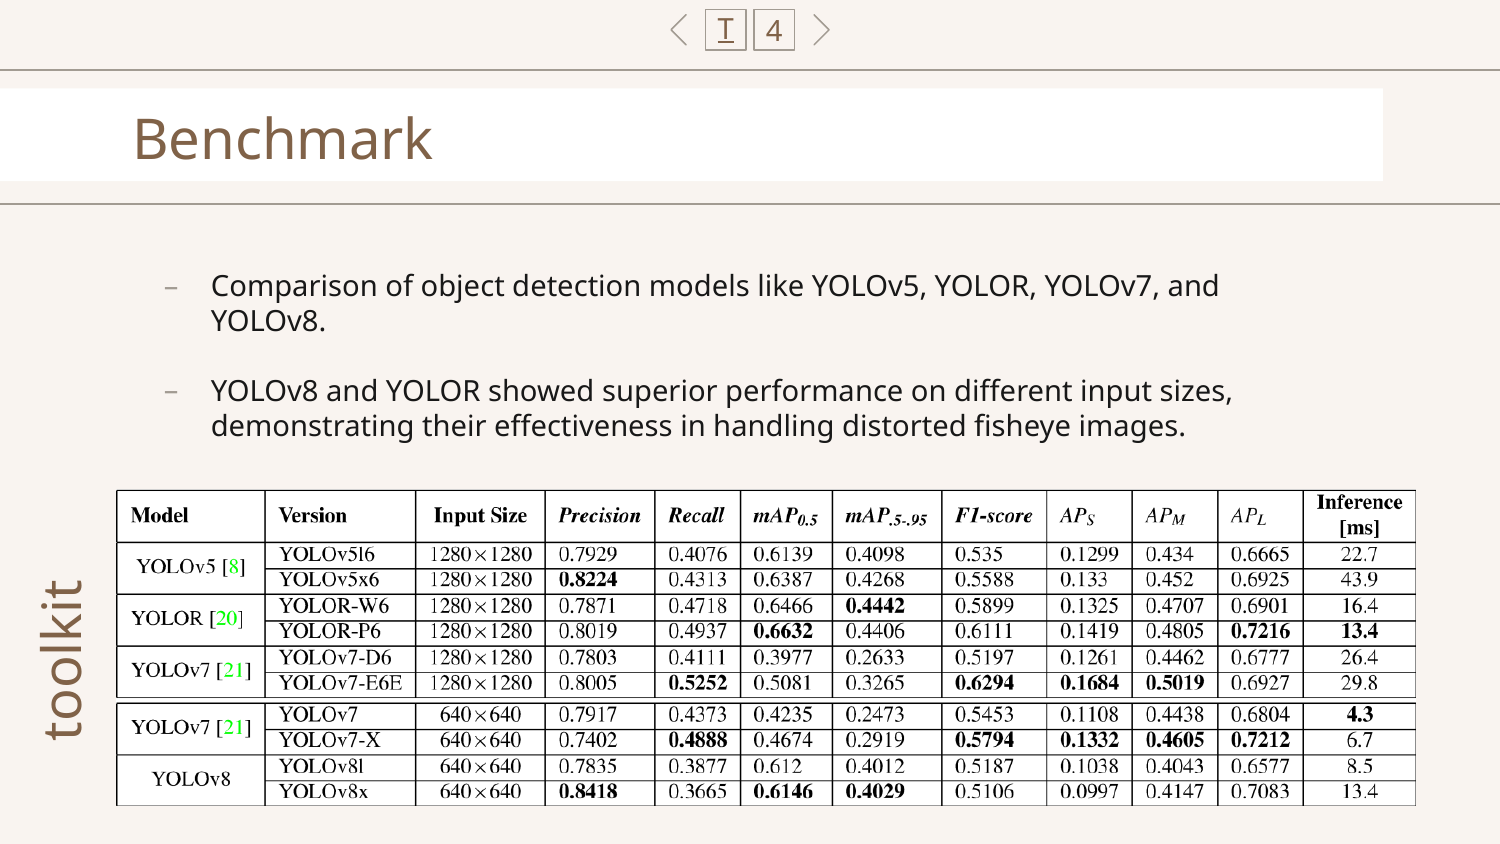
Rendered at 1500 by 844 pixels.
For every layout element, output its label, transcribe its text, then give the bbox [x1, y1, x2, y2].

picture [116, 489, 1416, 807]
subtitle Comparison of object detection models like YOLOv5, YOLOR, YOLOv7, and YOLOv8. YOLOv8 and YOLOR showed superior performance on different input sizes, demonstrating their effectiveness in handling distorted fisheye images. [148, 224, 1352, 485]
title Benchmark [116, 88, 1383, 182]
text_box 4 [753, 9, 795, 50]
text_box toolkit [8, 489, 112, 757]
text_box T [705, 9, 746, 50]
